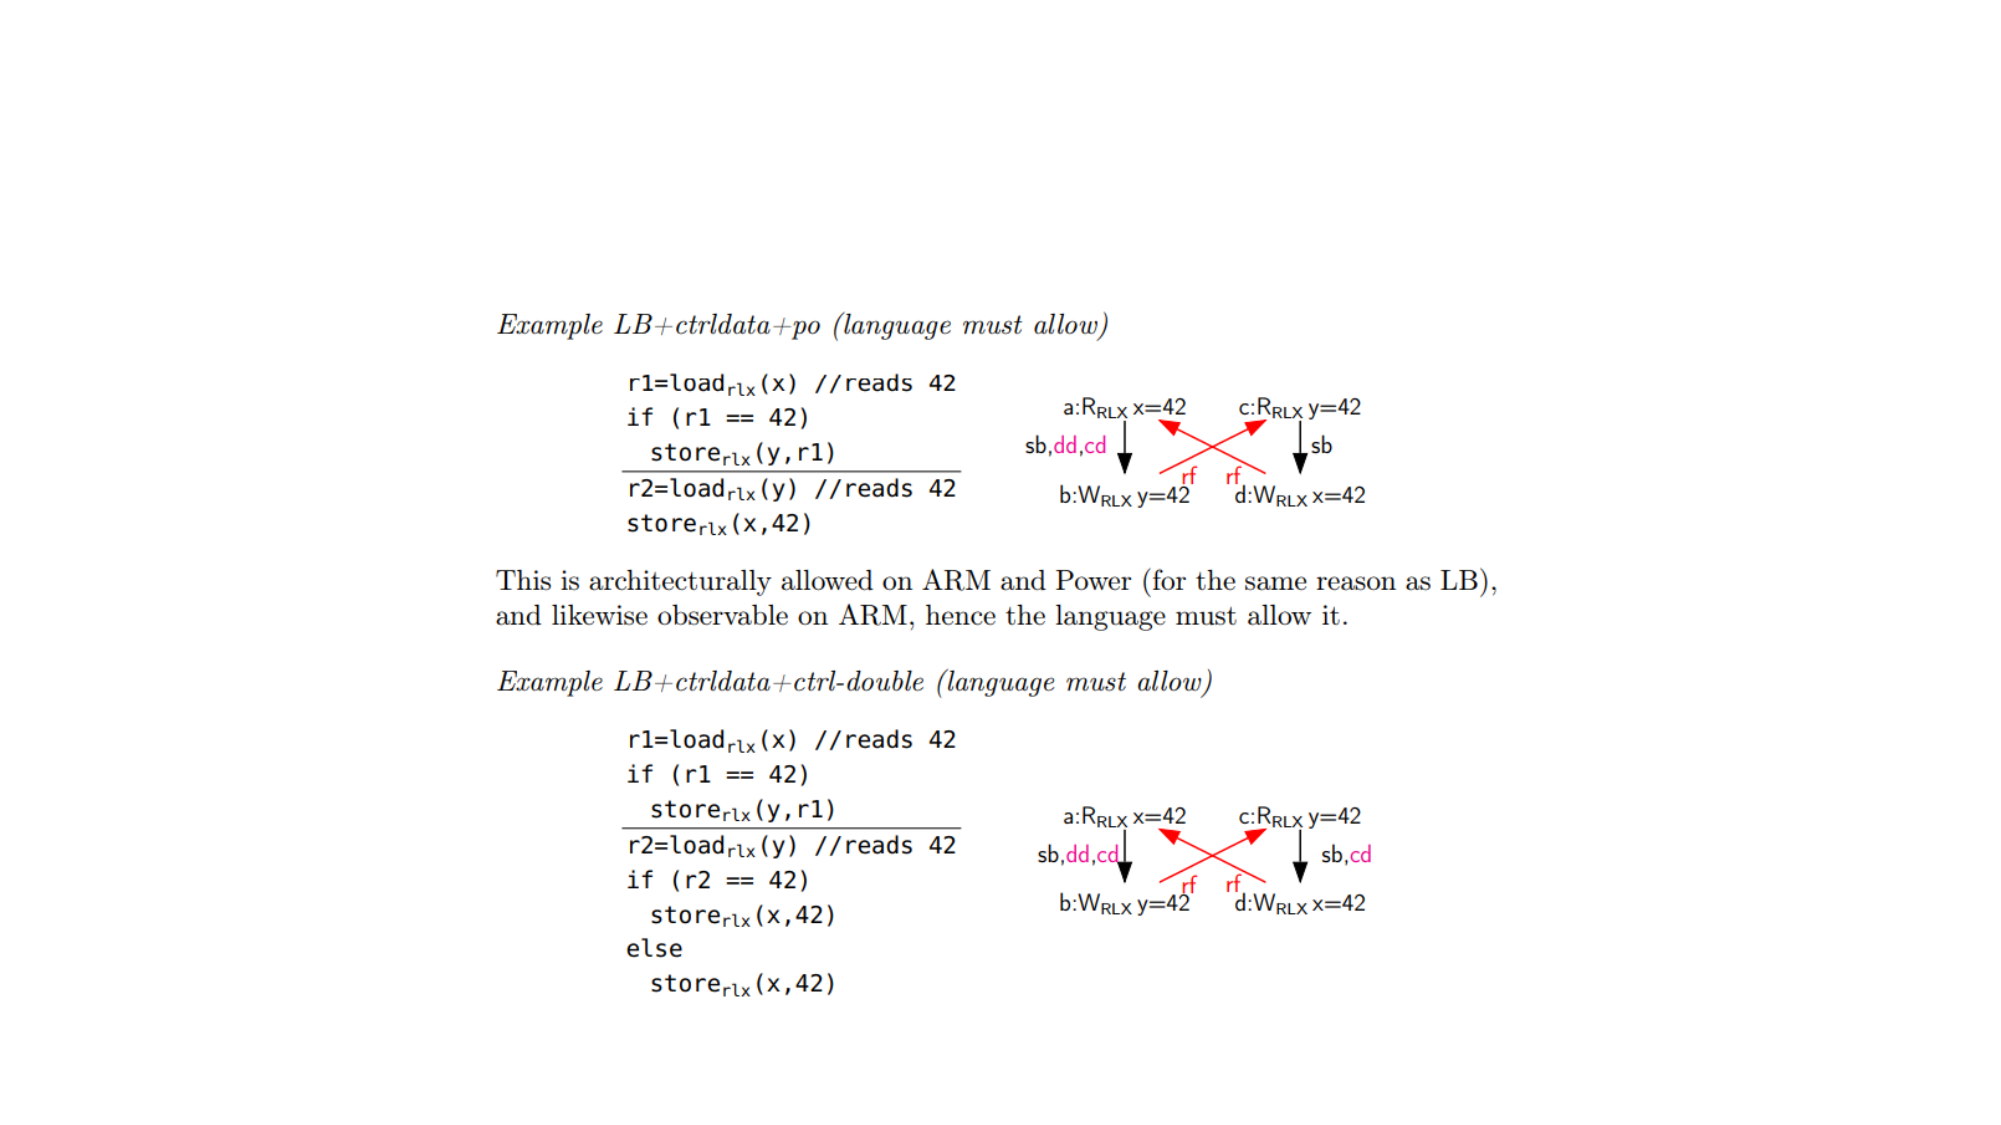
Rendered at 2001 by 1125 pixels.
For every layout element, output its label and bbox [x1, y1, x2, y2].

list [455, 299, 1545, 1014]
